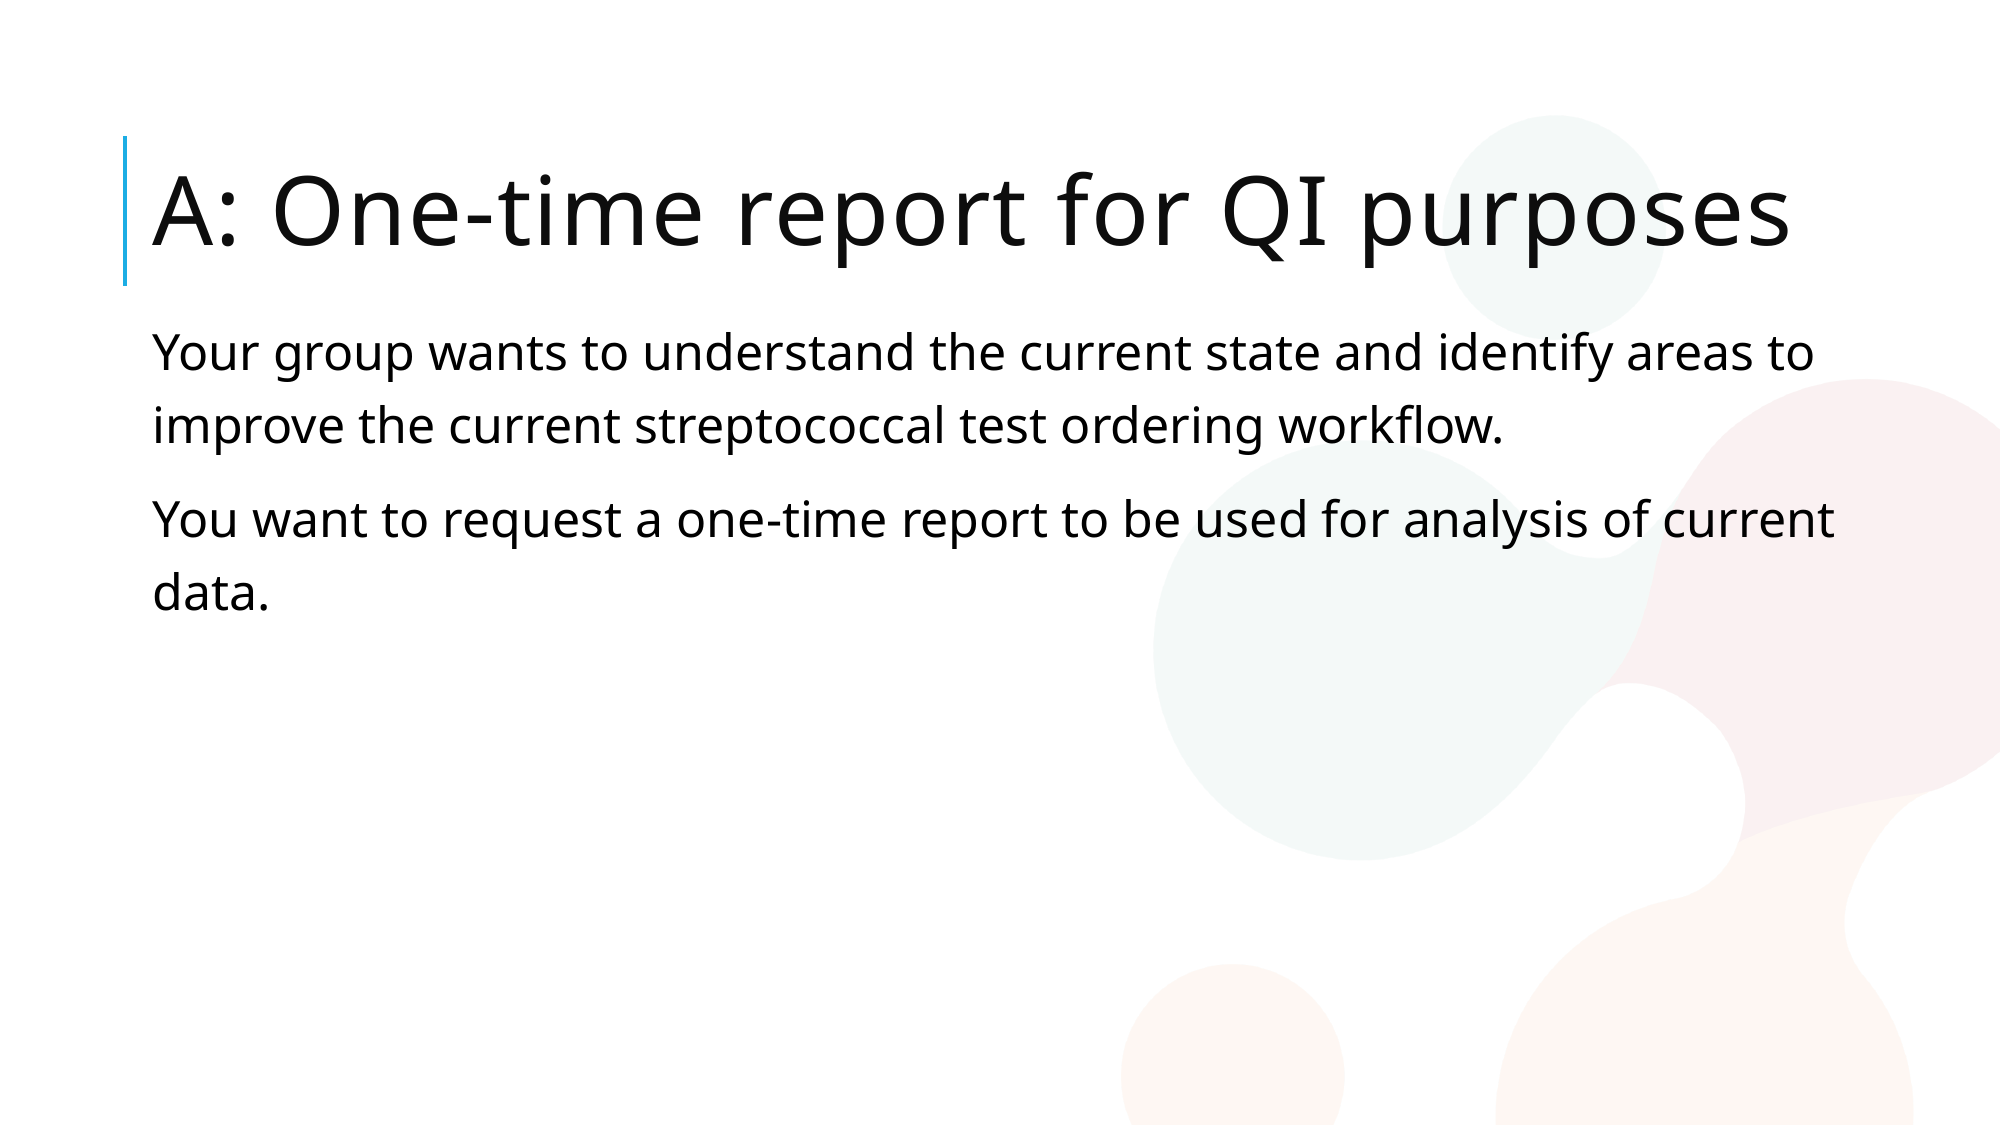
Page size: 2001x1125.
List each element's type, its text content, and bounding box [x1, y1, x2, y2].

title A: One-time report for QI purposes [137, 143, 1863, 286]
list Your group wants to understand the current state and identify areas to improve the current streptococcal test ordering workflow. You want to request a one-time report to be used for analysis of current data. [137, 299, 1863, 946]
